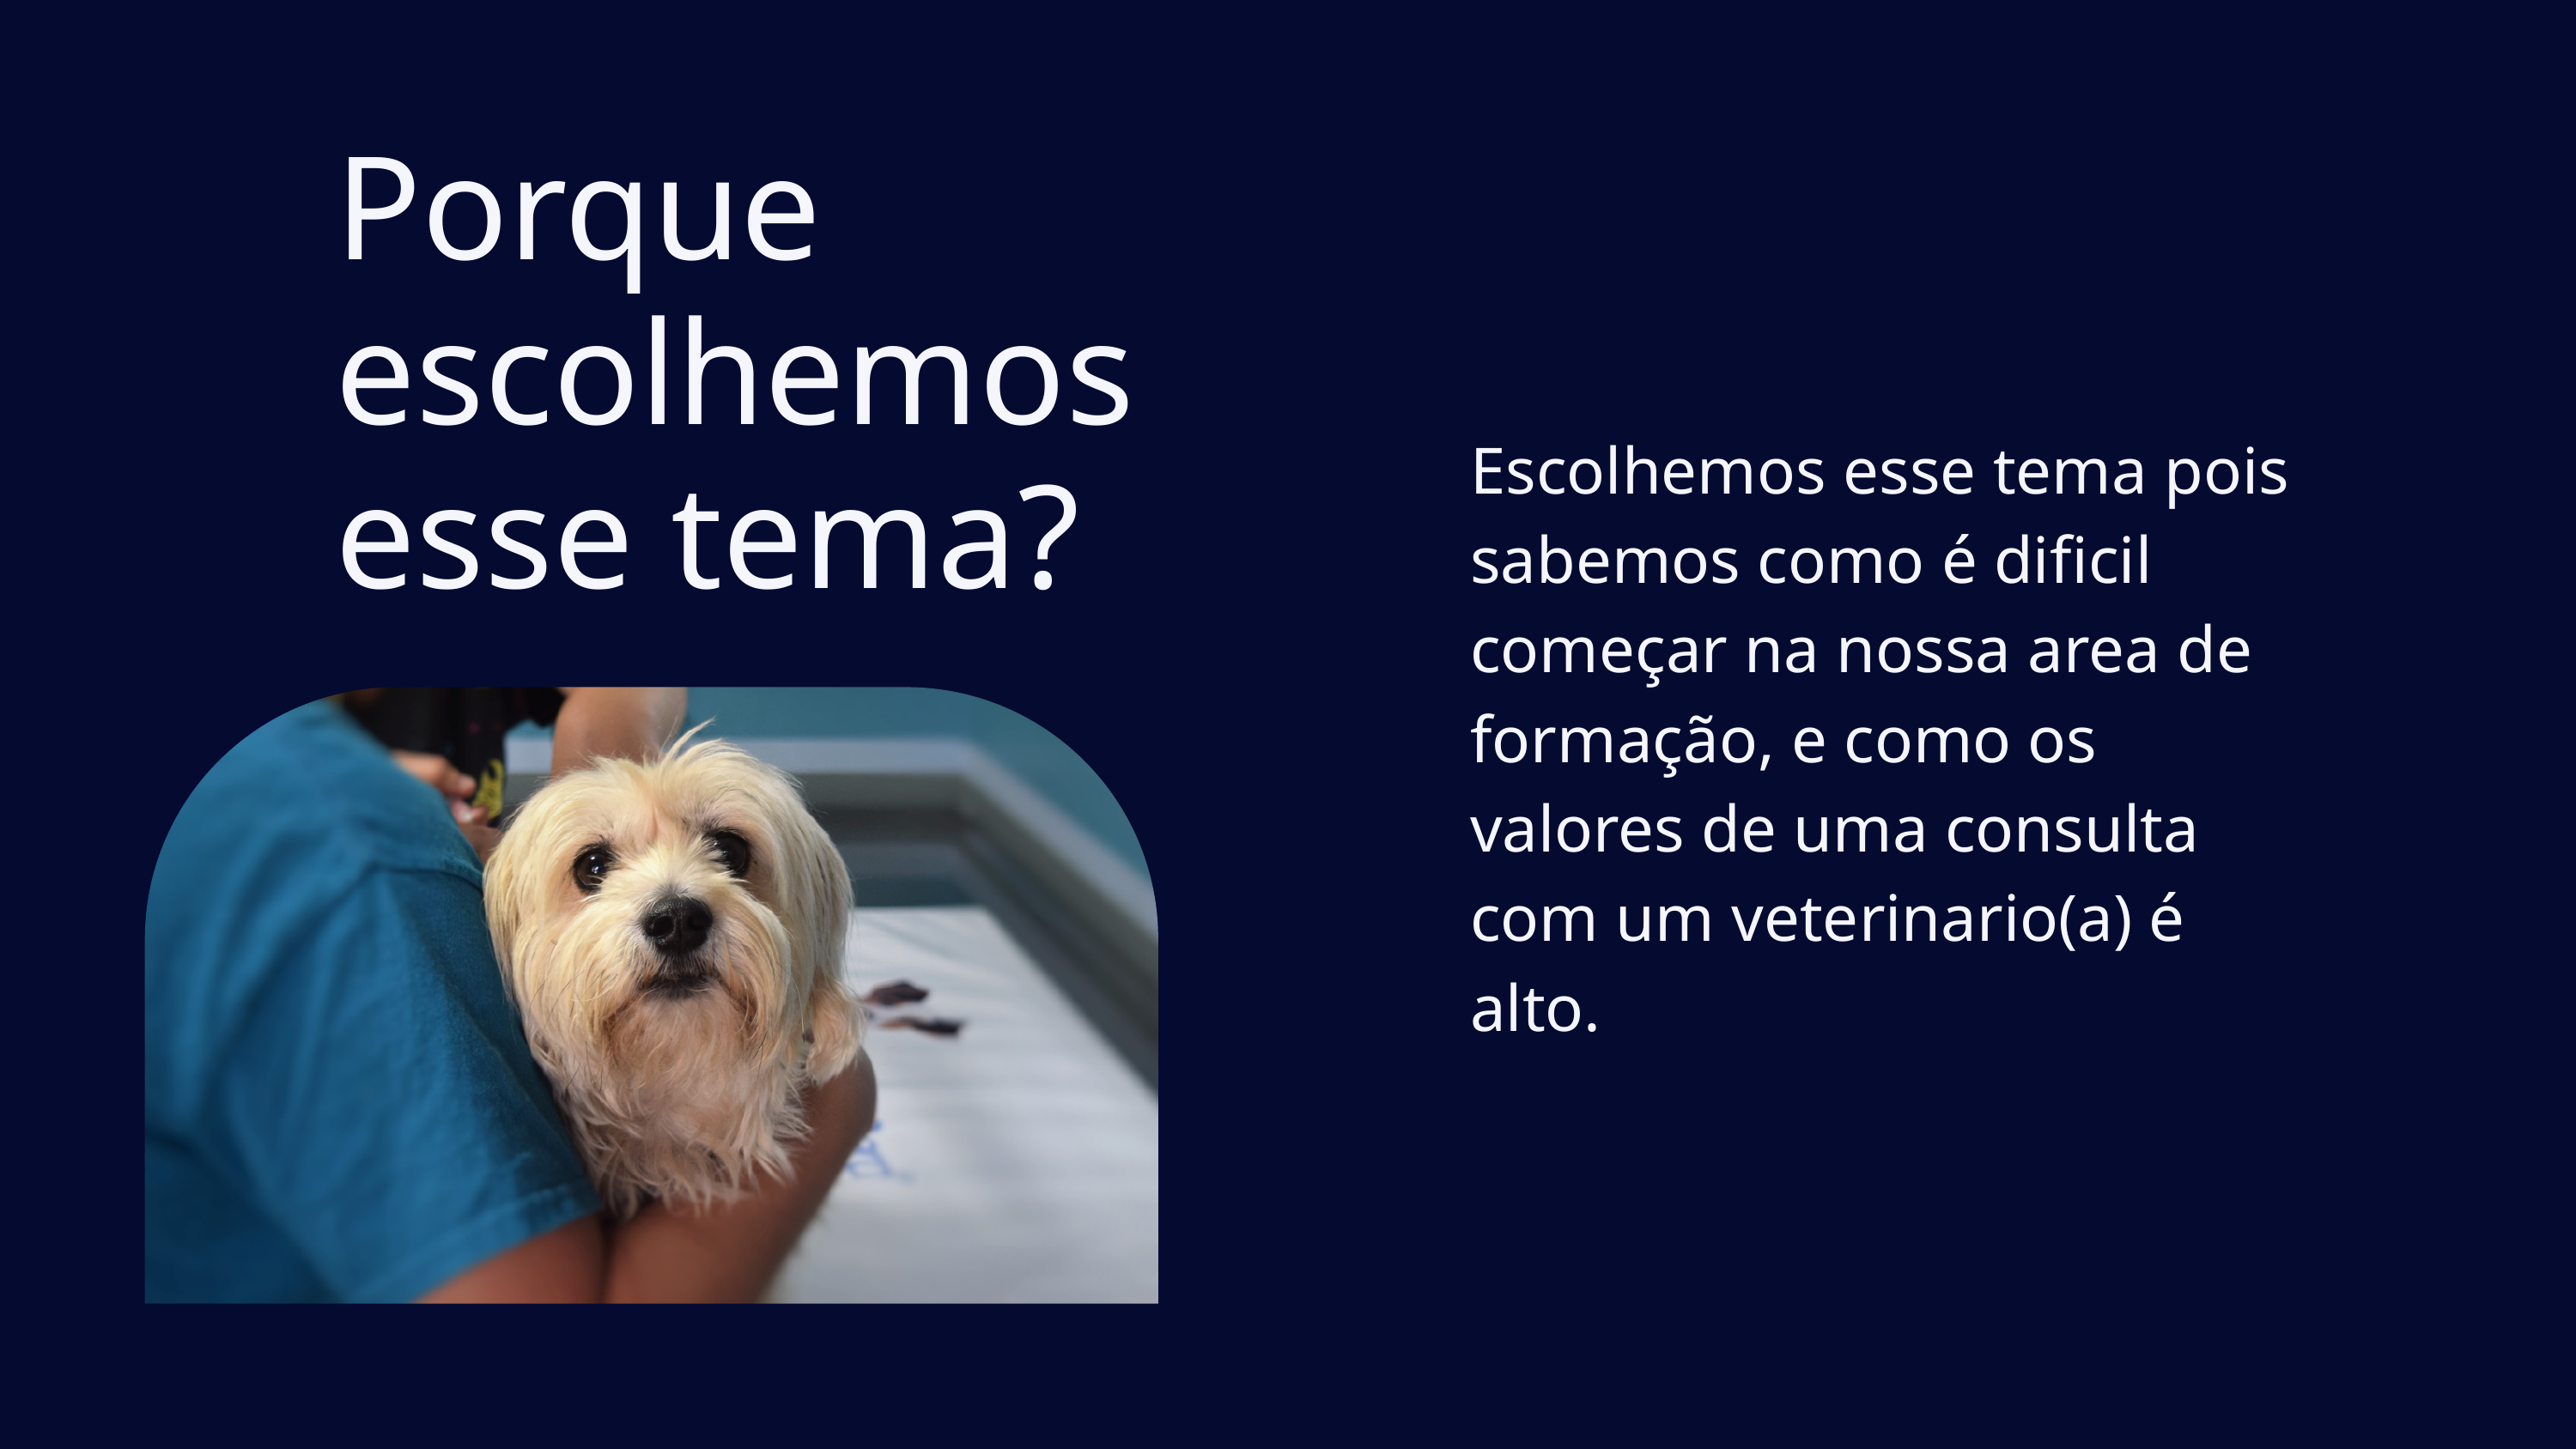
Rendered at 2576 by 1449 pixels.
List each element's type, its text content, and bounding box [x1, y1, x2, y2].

text_box Porque escolhemos esse tema? [335, 124, 1288, 618]
text_box Escolhemos esse tema pois sabemos como é dificil começar na nossa area de formação, e como os valores de uma consulta com um veterinario(a) é alto. [1470, 416, 2308, 1044]
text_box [144, 687, 1159, 1304]
